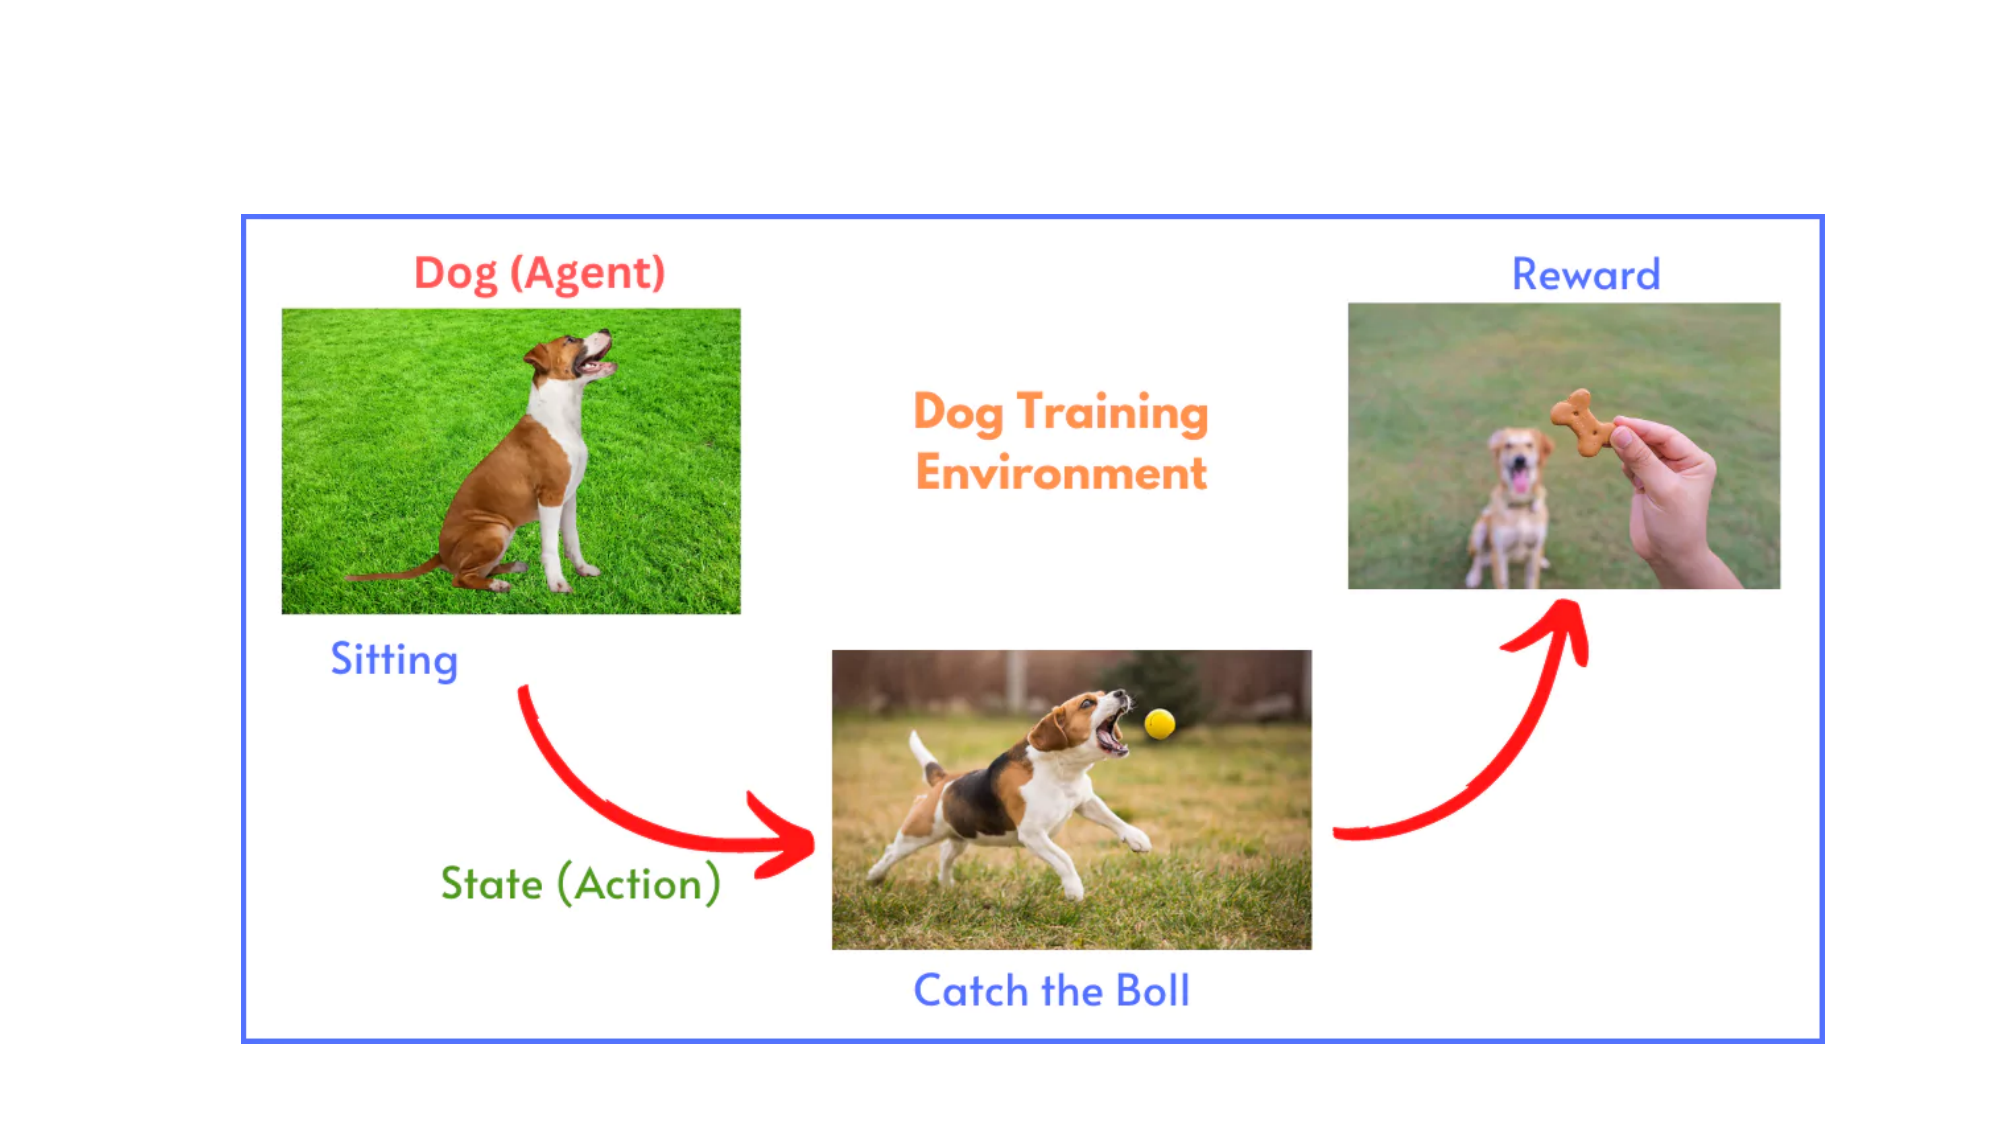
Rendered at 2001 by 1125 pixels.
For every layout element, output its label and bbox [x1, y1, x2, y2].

list [240, 214, 1825, 1044]
